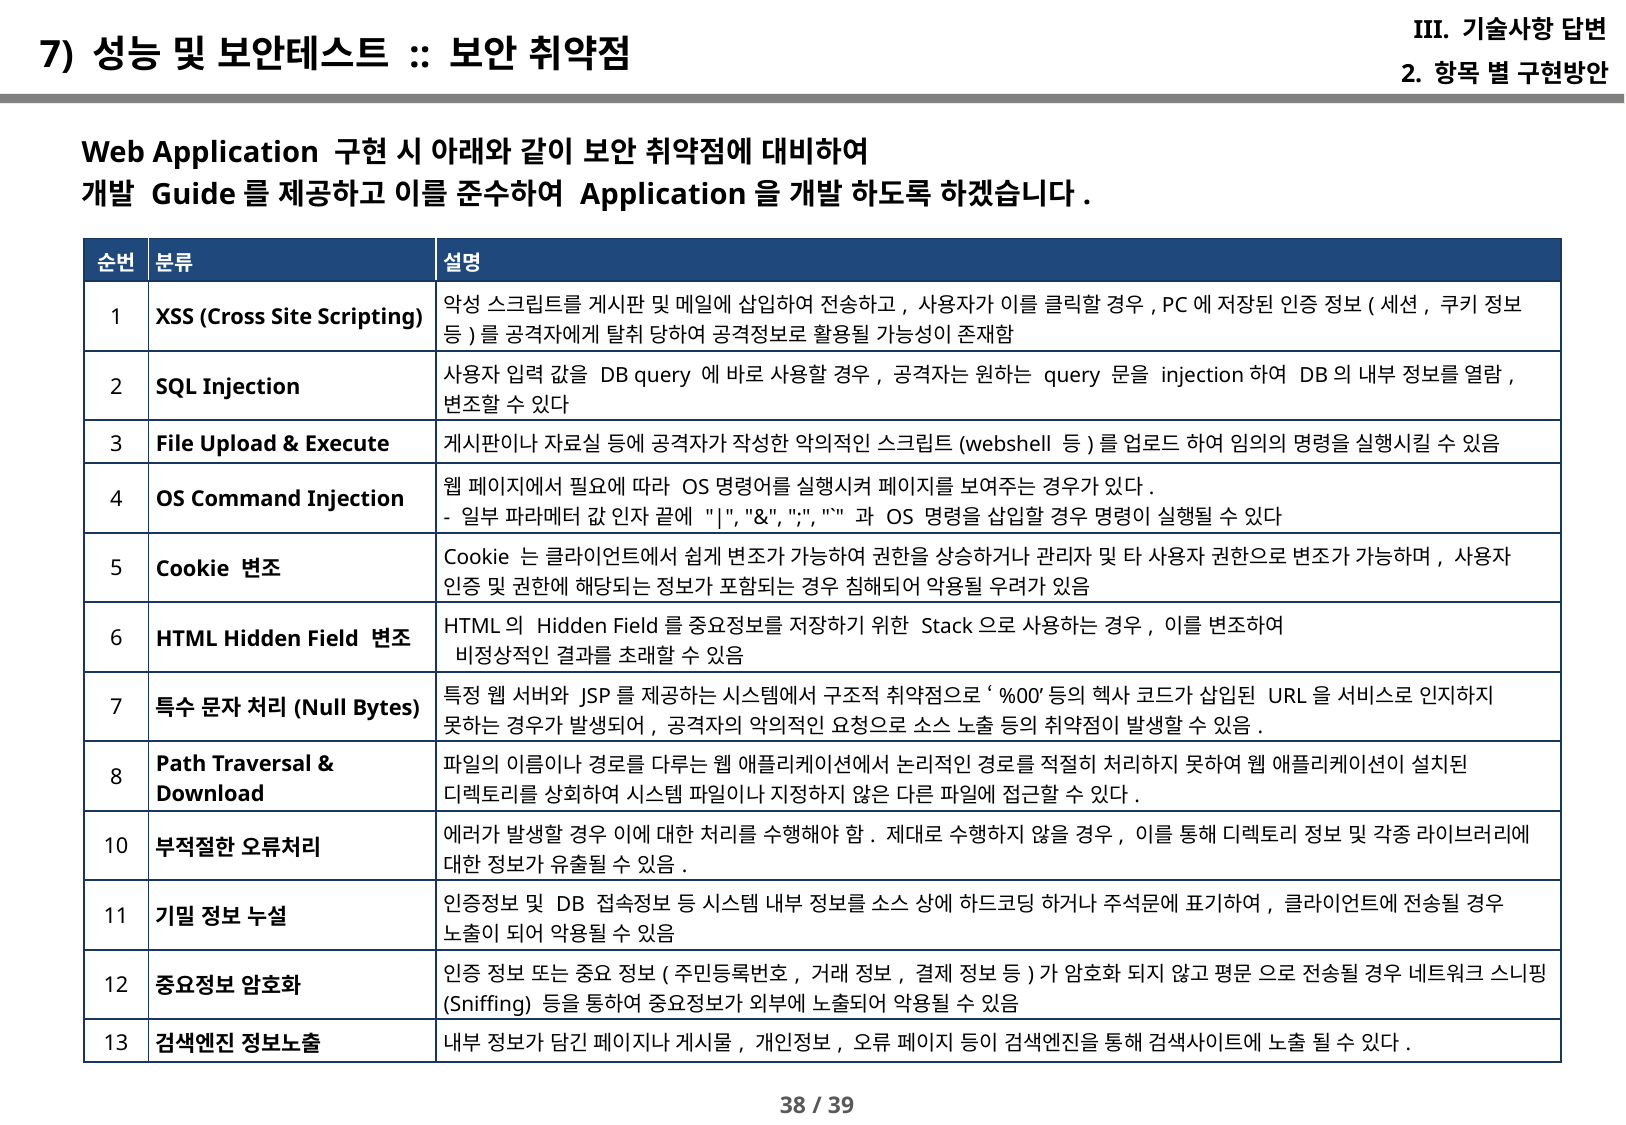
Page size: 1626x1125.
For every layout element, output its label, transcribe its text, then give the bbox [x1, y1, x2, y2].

table_cell 부적절한 오류처리 [149, 812, 435, 879]
table_cell 사용자 입력 값을 DB query 에 바로 사용할 경우, 공격자는 원하는 query 문을 injection하여 DB의 내부 정보를 열람, 변조할 수 있다 [437, 352, 1560, 419]
table_cell 특수 문자 처리(Null Bytes) [149, 673, 435, 740]
table_cell 인증정보 및 DB 접속정보 등 시스템 내부 정보를 소스 상에 하드코딩 하거나 주석문에 표기하여, 클라이언트에 전송될 경우 노출이 되어 악용될 수 있음 [437, 881, 1560, 949]
table_cell XSS (Cross Site Scripting) [149, 282, 435, 350]
table_cell 2 [85, 352, 148, 419]
text_box 2. 항목 별 구현방안 [1267, 44, 1625, 96]
table_cell HTML Hidden Field 변조 [149, 603, 435, 671]
table_cell OS Command Injection [149, 464, 435, 532]
table_cell 1 [85, 282, 148, 350]
table_cell 게시판이나 자료실 등에 공격자가 작성한 악의적인 스크립트(webshell 등)를 업로드 하여 임의의 명령을 실행시킬 수 있음 [437, 421, 1560, 462]
table_cell 특정 웹 서버와 JSP를 제공하는 시스템에서 구조적 취약점으로 ‘%00’등의 헥사 코드가 삽입된 URL을 서비스로 인지하지 못하는 경우가 발생되어, 공격자의 악의적인 요청으로 소스 노출 등의 취약점이 발생할 수 있음. [437, 673, 1560, 740]
table_cell SQL Injection [149, 352, 435, 419]
table_header 분류 [149, 239, 435, 280]
table_cell 중요정보 암호화 [149, 951, 435, 1018]
table_cell 13 [85, 1020, 148, 1061]
table_cell 내부 정보가 담긴 페이지나 게시물, 개인정보, 오류 페이지 등이 검색엔진을 통해 검색사이트에 노출 될 수 있다. [437, 1020, 1560, 1061]
table_cell Cookie 는 클라이언트에서 쉽게 변조가 가능하여 권한을 상승하거나 관리자 및 타 사용자 권한으로 변조가 가능하며, 사용자 인증 및 권한에 해당되는 정보가 포함되는 경우 침해되어 악용될 우려가 있음 [437, 534, 1560, 601]
table_cell HTML의 Hidden Field를 중요정보를 저장하기 위한 Stack으로 사용하는 경우, 이를 변조하여 비정상적인 결과를 초래할 수 있음 [437, 603, 1560, 671]
table_cell 검색엔진 정보노출 [149, 1020, 435, 1061]
table_cell 6 [85, 603, 148, 671]
title 7) 성능 및 보안테스트 :: 보안 취약점 [24, 21, 1047, 85]
table_cell 4 [85, 464, 148, 532]
text_box Web Application 구현 시 아래와 같이 보안 취약점에 대비하여 개발 Guide를 제공하고 이를 준수하여 Application을 개발 하도록 하겠습니다. [66, 118, 1567, 218]
table_cell 7 [85, 673, 148, 740]
table_header 설명 [437, 239, 1560, 280]
text_box III. 기술사항 답변 [1264, 0, 1623, 52]
table_cell 에러가 발생할 경우 이에 대한 처리를 수행해야 함. 제대로 수행하지 않을 경우, 이를 통해 디렉토리 정보 및 각종 라이브러리에 대한 정보가 유출될 수 있음. [437, 812, 1560, 879]
table_cell 인증 정보 또는 중요 정보(주민등록번호, 거래 정보, 결제 정보 등)가 암호화 되지 않고 평문 으로 전송될 경우 네트워크 스니핑(Sniffing) 등을 통하여 중요정보가 외부에 노출되어 악용될 수 있음 [437, 951, 1560, 1018]
table_cell Path Traversal & Download [149, 742, 435, 810]
table_cell 파일의 이름이나 경로를 다루는 웹 애플리케이션에서 논리적인 경로를 적절히 처리하지 못하여 웹 애플리케이션이 설치된 디렉토리를 상회하여 시스템 파일이나 지정하지 않은 다른 파일에 접근할 수 있다. [437, 742, 1560, 810]
table_cell Cookie 변조 [149, 534, 435, 601]
table_cell 12 [85, 951, 148, 1018]
table_cell 5 [85, 534, 148, 601]
table_cell 11 [85, 881, 148, 949]
table_cell 웹 페이지에서 필요에 따라 OS명령어를 실행시켜 페이지를 보여주는 경우가 있다. - 일부 파라메터 값 인자 끝에 "|", "&", ";", "`" 과 OS 명령을 삽입할 경우 명령이 실행될 수 있다 [437, 464, 1560, 532]
table_cell 3 [85, 421, 148, 462]
table_cell 기밀 정보 누설 [149, 881, 435, 949]
table_cell 10 [85, 812, 148, 879]
table_cell 8 [85, 742, 148, 810]
table_header 순번 [85, 239, 148, 280]
table_cell 악성 스크립트를 게시판 및 메일에 삽입하여 전송하고, 사용자가 이를 클릭할 경우, PC에 저장된 인증 정보(세션, 쿠키 정보 등)를 공격자에게 탈취 당하여 공격정보로 활용될 가능성이 존재함 [437, 282, 1560, 350]
table_cell File Upload & Execute [149, 421, 435, 462]
